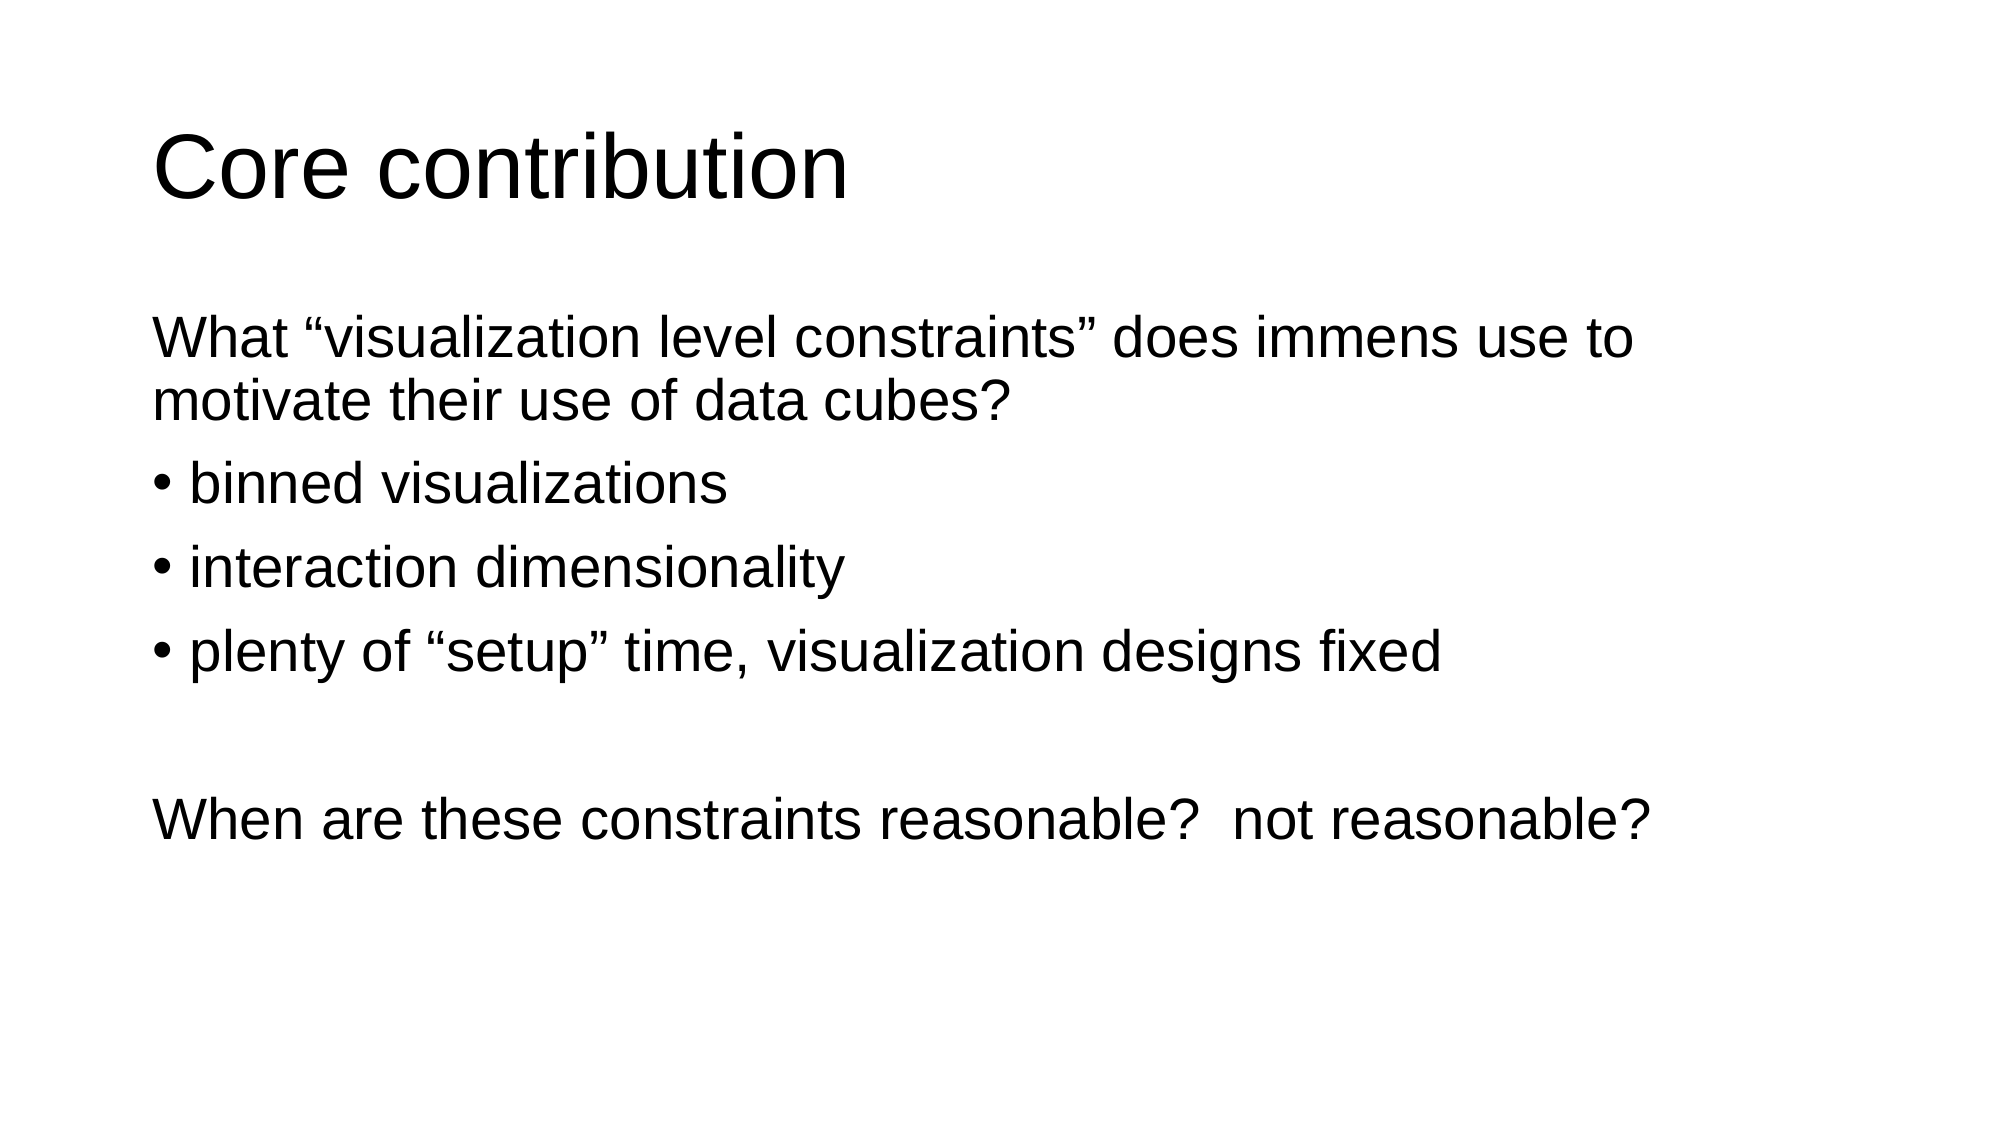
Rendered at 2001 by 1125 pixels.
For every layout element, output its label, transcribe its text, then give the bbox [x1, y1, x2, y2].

title Core contribution [137, 59, 1863, 278]
list What “visualization level constraints” does immens use to motivate their use of data cubes? binned visualizations interaction dimensionality plenty of “setup” time, visualization designs fixed When are these constraints reasonable? not reasonable? [137, 299, 1863, 1014]
